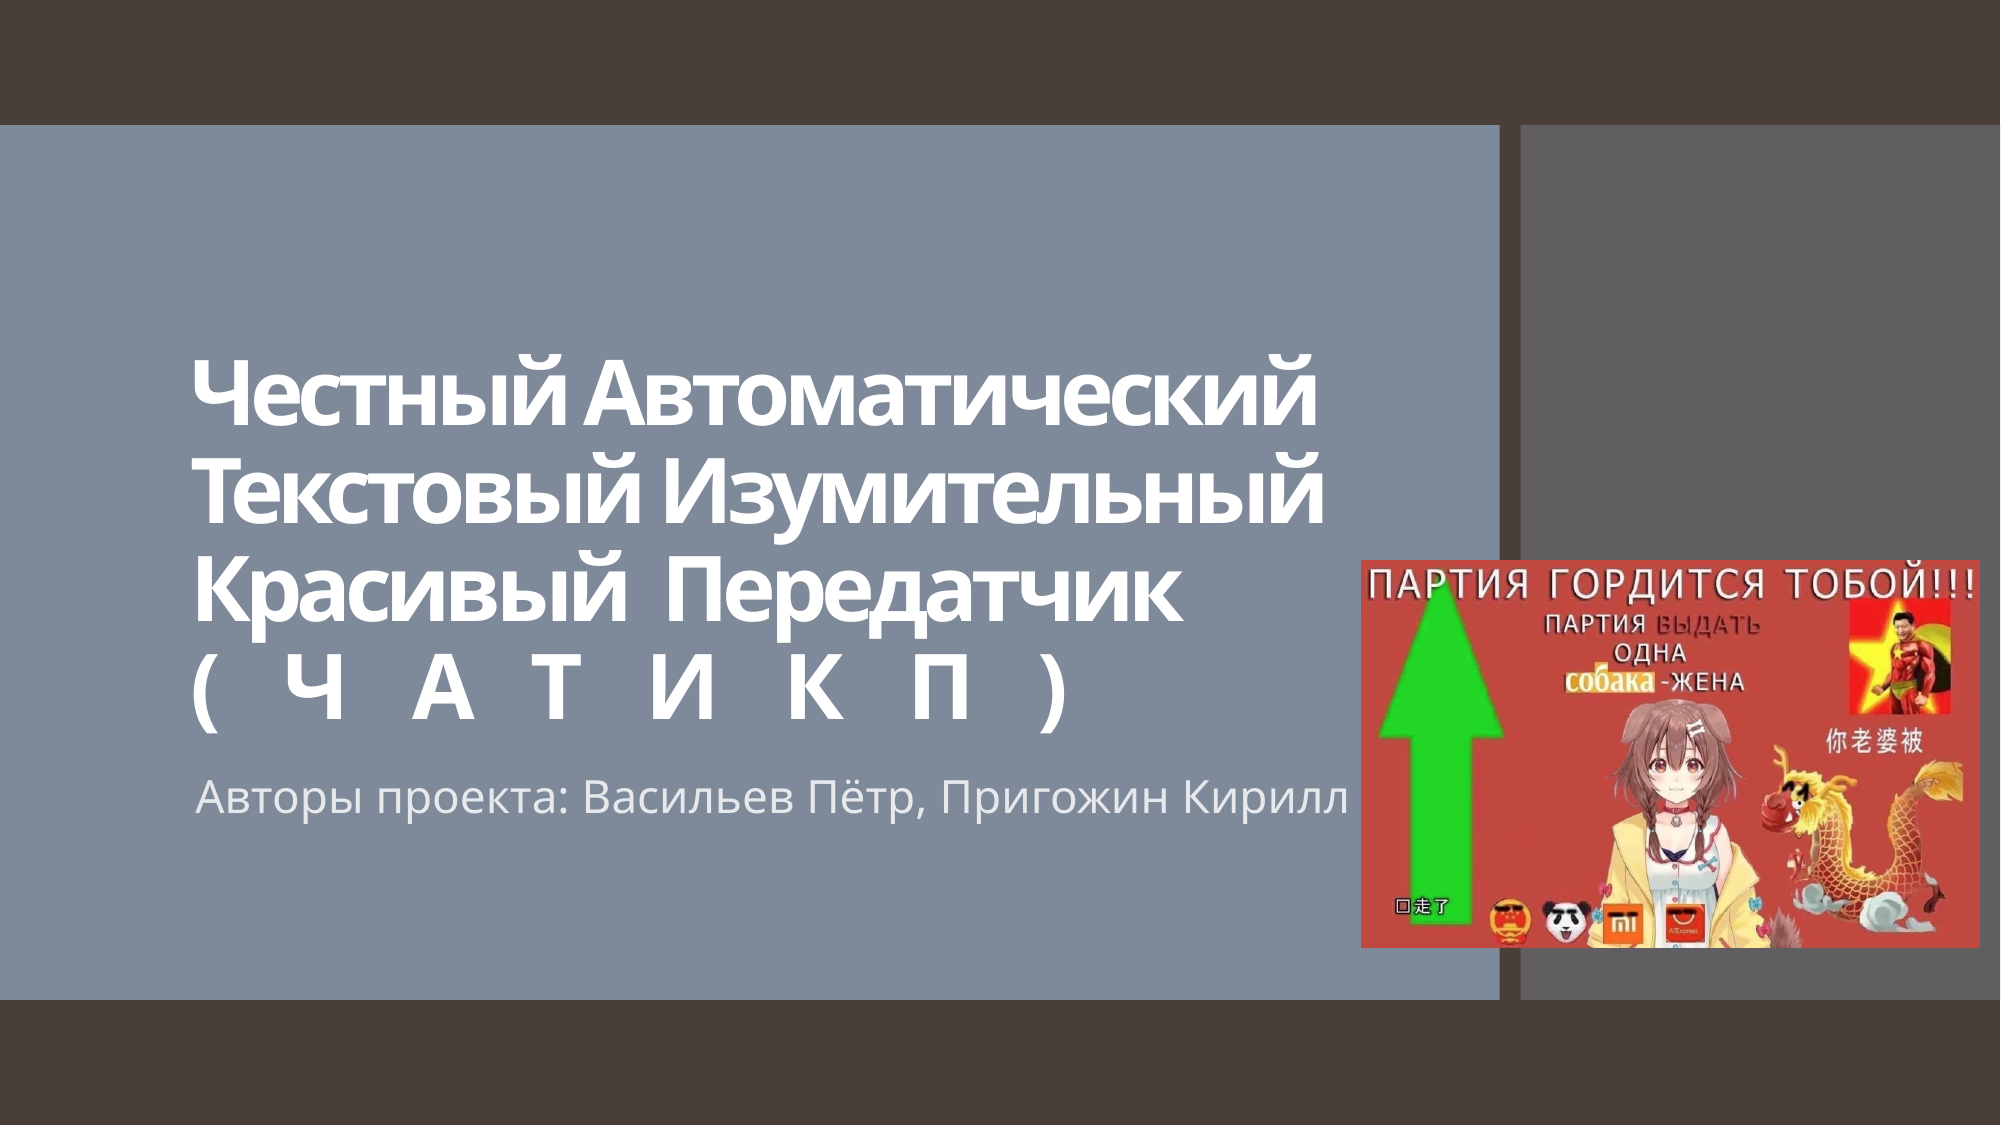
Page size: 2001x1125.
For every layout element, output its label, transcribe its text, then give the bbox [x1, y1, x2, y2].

picture [1361, 560, 1980, 948]
title Честный Автоматический Текстовый Изумительный Красивый Передатчик (ЧАТИКП) [175, 213, 1376, 747]
subtitle Авторы проекта: Васильев Пётр, Пригожин Кирилл [180, 766, 1361, 917]
